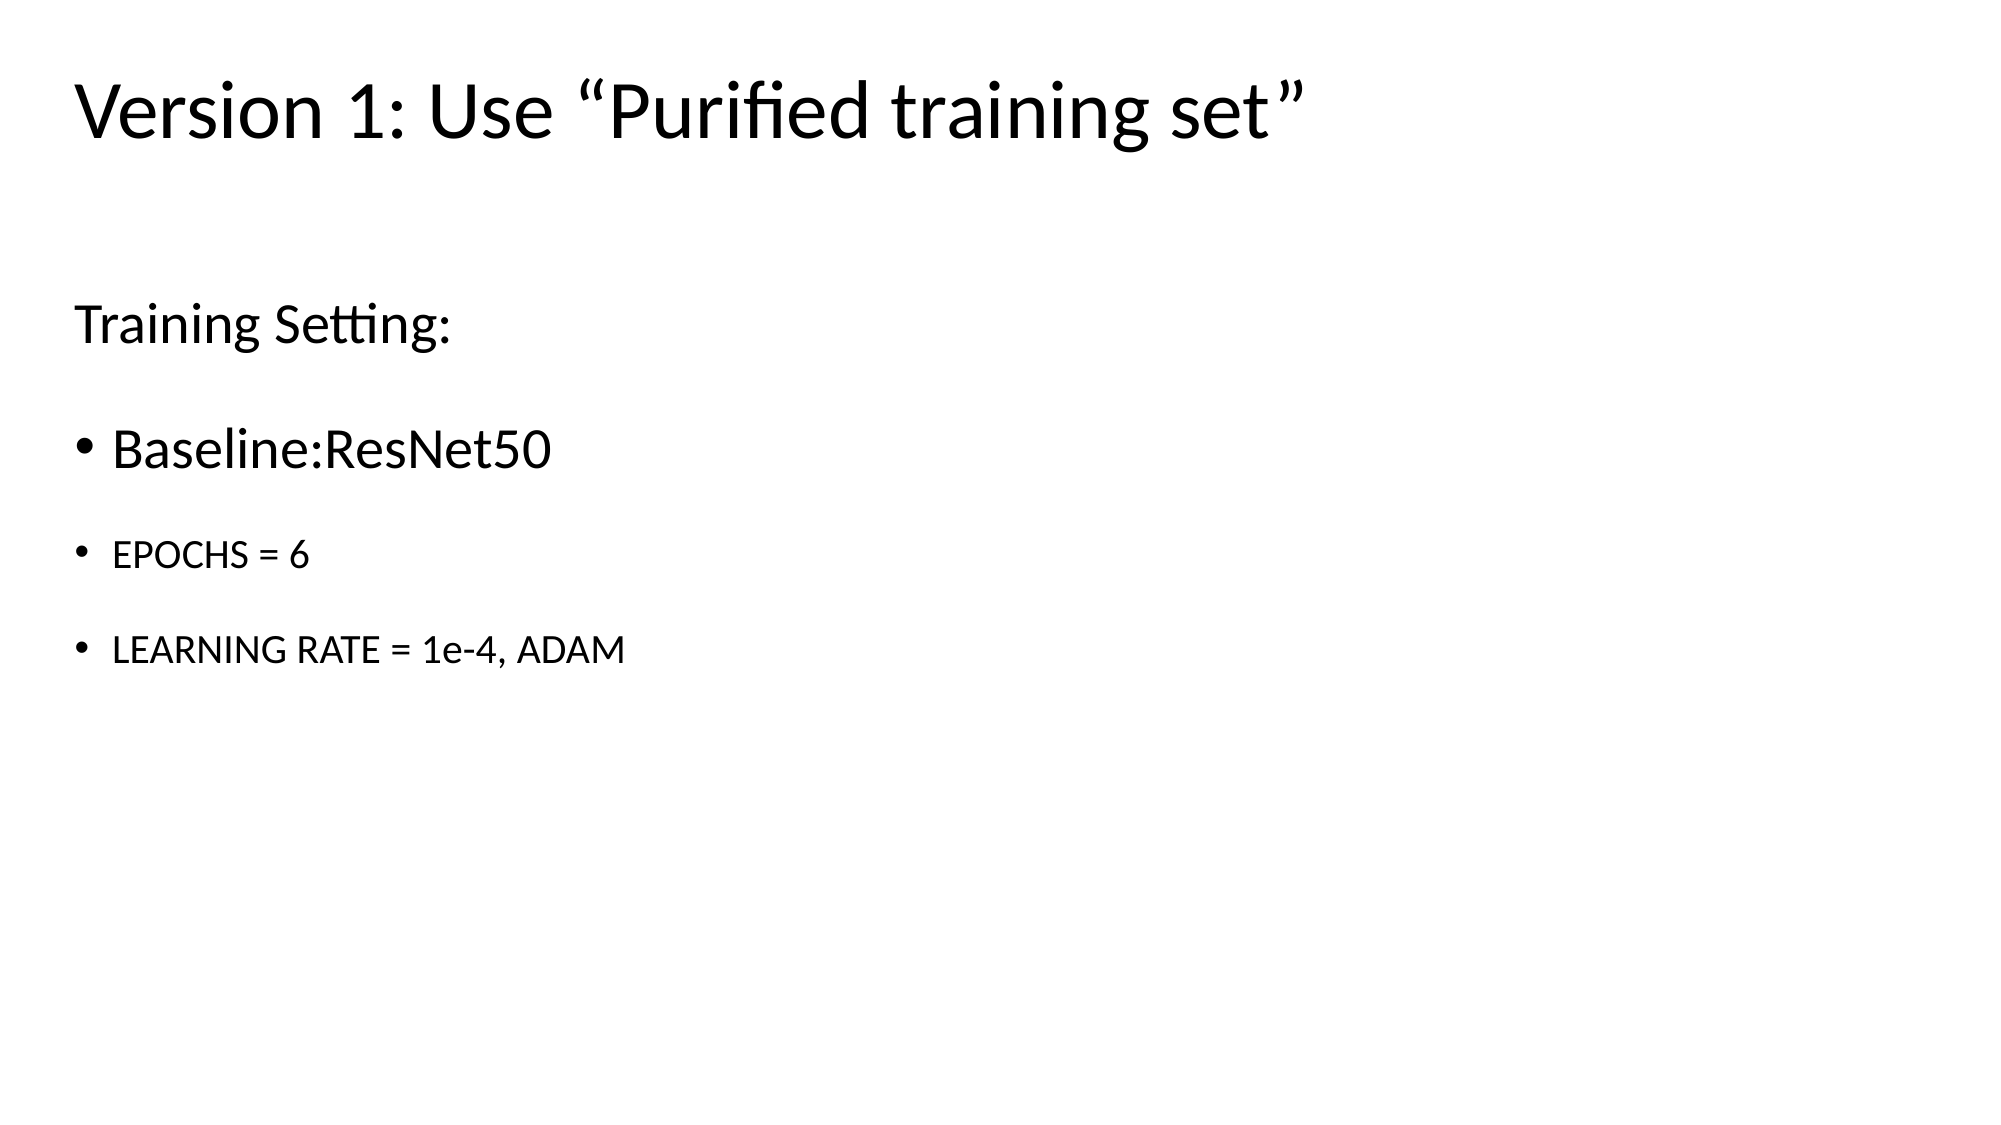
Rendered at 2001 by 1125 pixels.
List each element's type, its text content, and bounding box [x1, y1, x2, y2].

title Version 1: Use “Purified training set” [59, 3, 1785, 221]
list Training Setting: Baseline:ResNet50 EPOCHS = 6 LEARNING RATE = 1e-4, ADAM [59, 242, 1966, 957]
